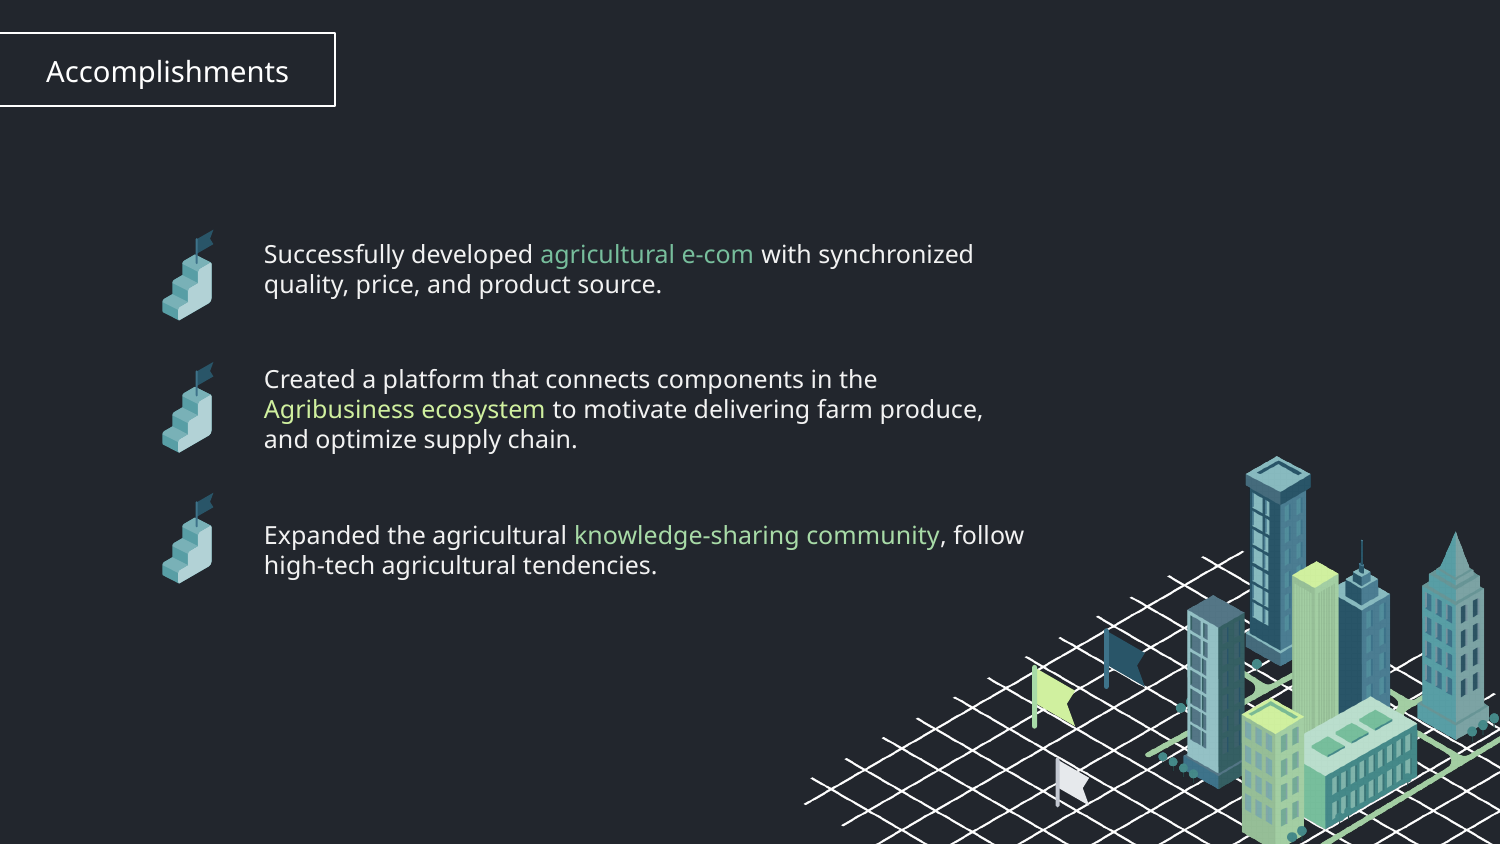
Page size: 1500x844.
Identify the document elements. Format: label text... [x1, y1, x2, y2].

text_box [1031, 664, 1076, 729]
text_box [1055, 757, 1090, 808]
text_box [1103, 628, 1146, 690]
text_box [162, 361, 214, 453]
text_box Expanded the agricultural knowledge-sharing community, follow high-tech agricultural tendencies. [249, 512, 1043, 587]
text_box Created a platform that connects components in the Agribusiness ecosystem to motivate delivering farm produce, and optimize supply chain. [249, 356, 1005, 462]
text_box Successfully developed agricultural e-com with synchronized quality, price, and product source. [249, 231, 1034, 306]
picture [784, 455, 1500, 844]
text_box [0, 31, 337, 108]
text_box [162, 229, 214, 321]
text_box Accomplishments [0, 49, 336, 92]
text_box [162, 492, 214, 584]
